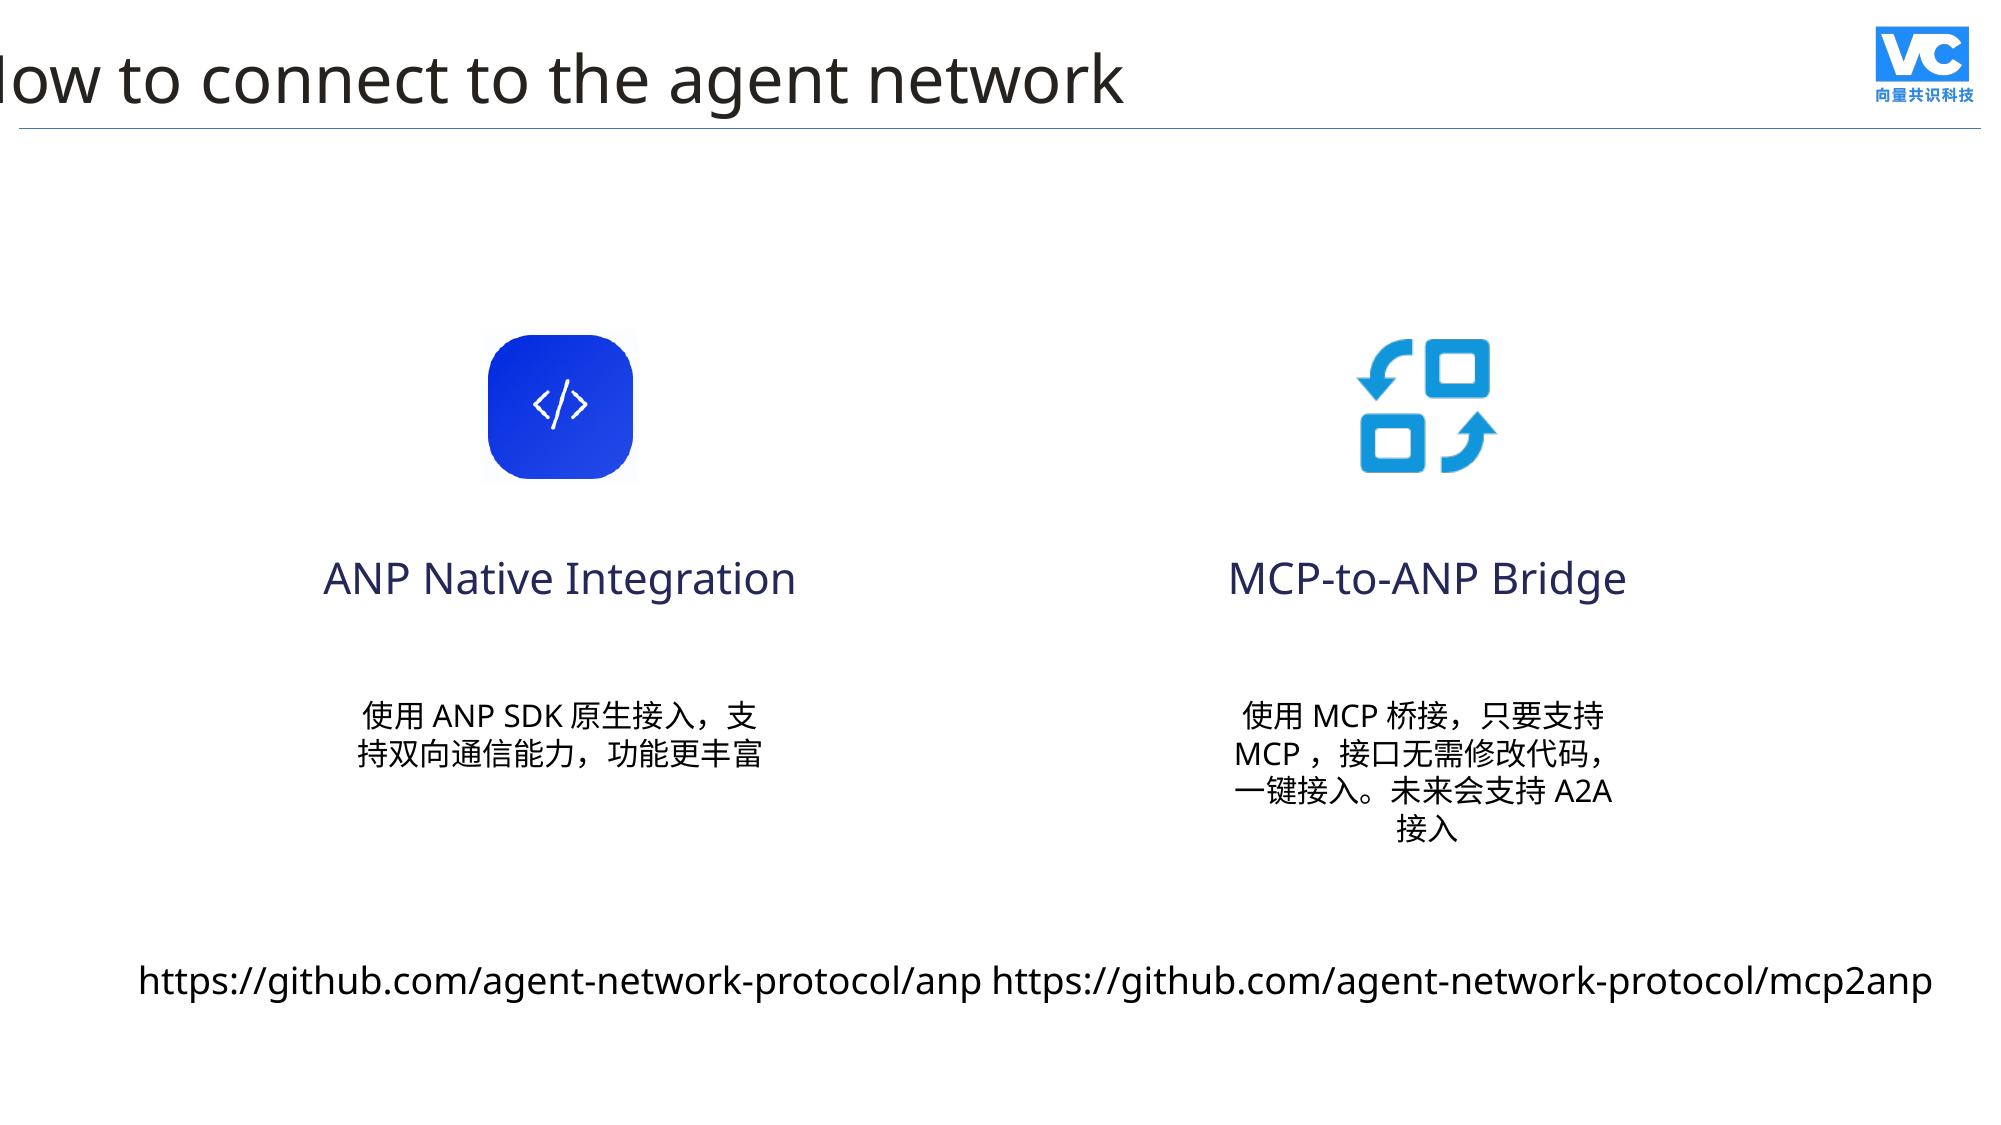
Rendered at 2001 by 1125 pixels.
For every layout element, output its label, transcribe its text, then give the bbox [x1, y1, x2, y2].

picture [481, 328, 640, 484]
text_box ANP Native Integration [315, 543, 805, 611]
text_box https://github.com/agent-network-protocol/mcp2anp [983, 949, 1942, 1010]
text_box MCP-to-ANP Bridge [1219, 543, 1635, 611]
text_box 使用MCP桥接，只要支持MCP，接口无需修改代码，一键接入。未来会支持A2A接入 [1213, 688, 1642, 854]
text_box 使用ANP SDK原生接入，支持双向通信能力，功能更丰富 [346, 688, 775, 779]
picture [1858, 1, 1993, 137]
text_box How to connect to the agent network [0, 5, 1133, 123]
picture [1348, 327, 1507, 485]
text_box https://github.com/agent-network-protocol/anp [130, 949, 983, 1010]
